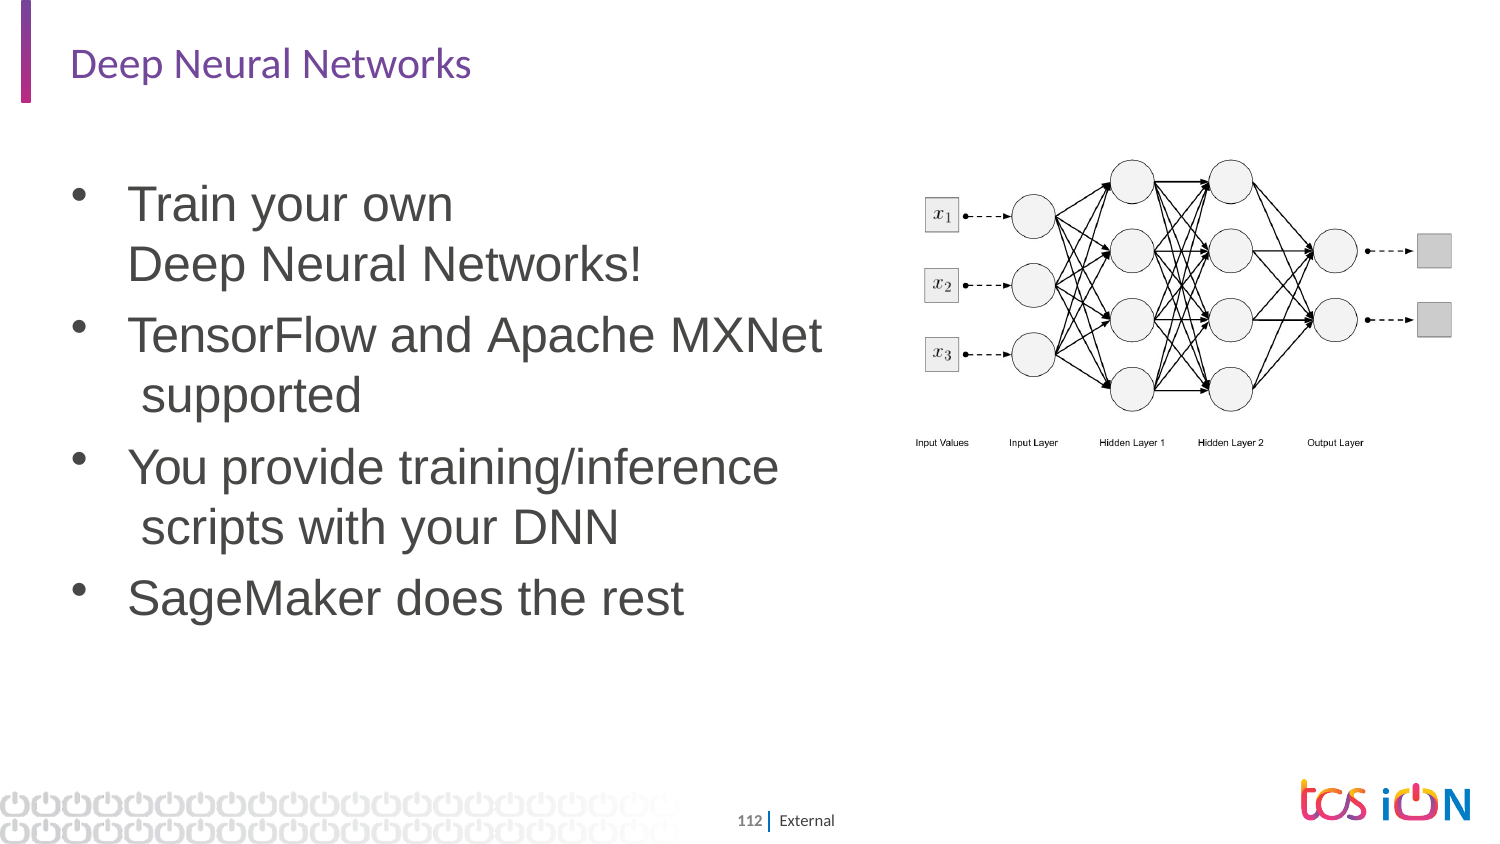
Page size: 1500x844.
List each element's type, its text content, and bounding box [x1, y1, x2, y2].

text_box Train your own Deep Neural Networks! TensorFlow and Apache MXNet supported You provide training/inference scripts with your DNN SageMaker does the rest [68, 168, 831, 626]
picture [1295, 778, 1473, 827]
title Deep Neural Networks [68, 0, 693, 132]
text_box [916, 159, 1452, 448]
picture [0, 791, 803, 844]
